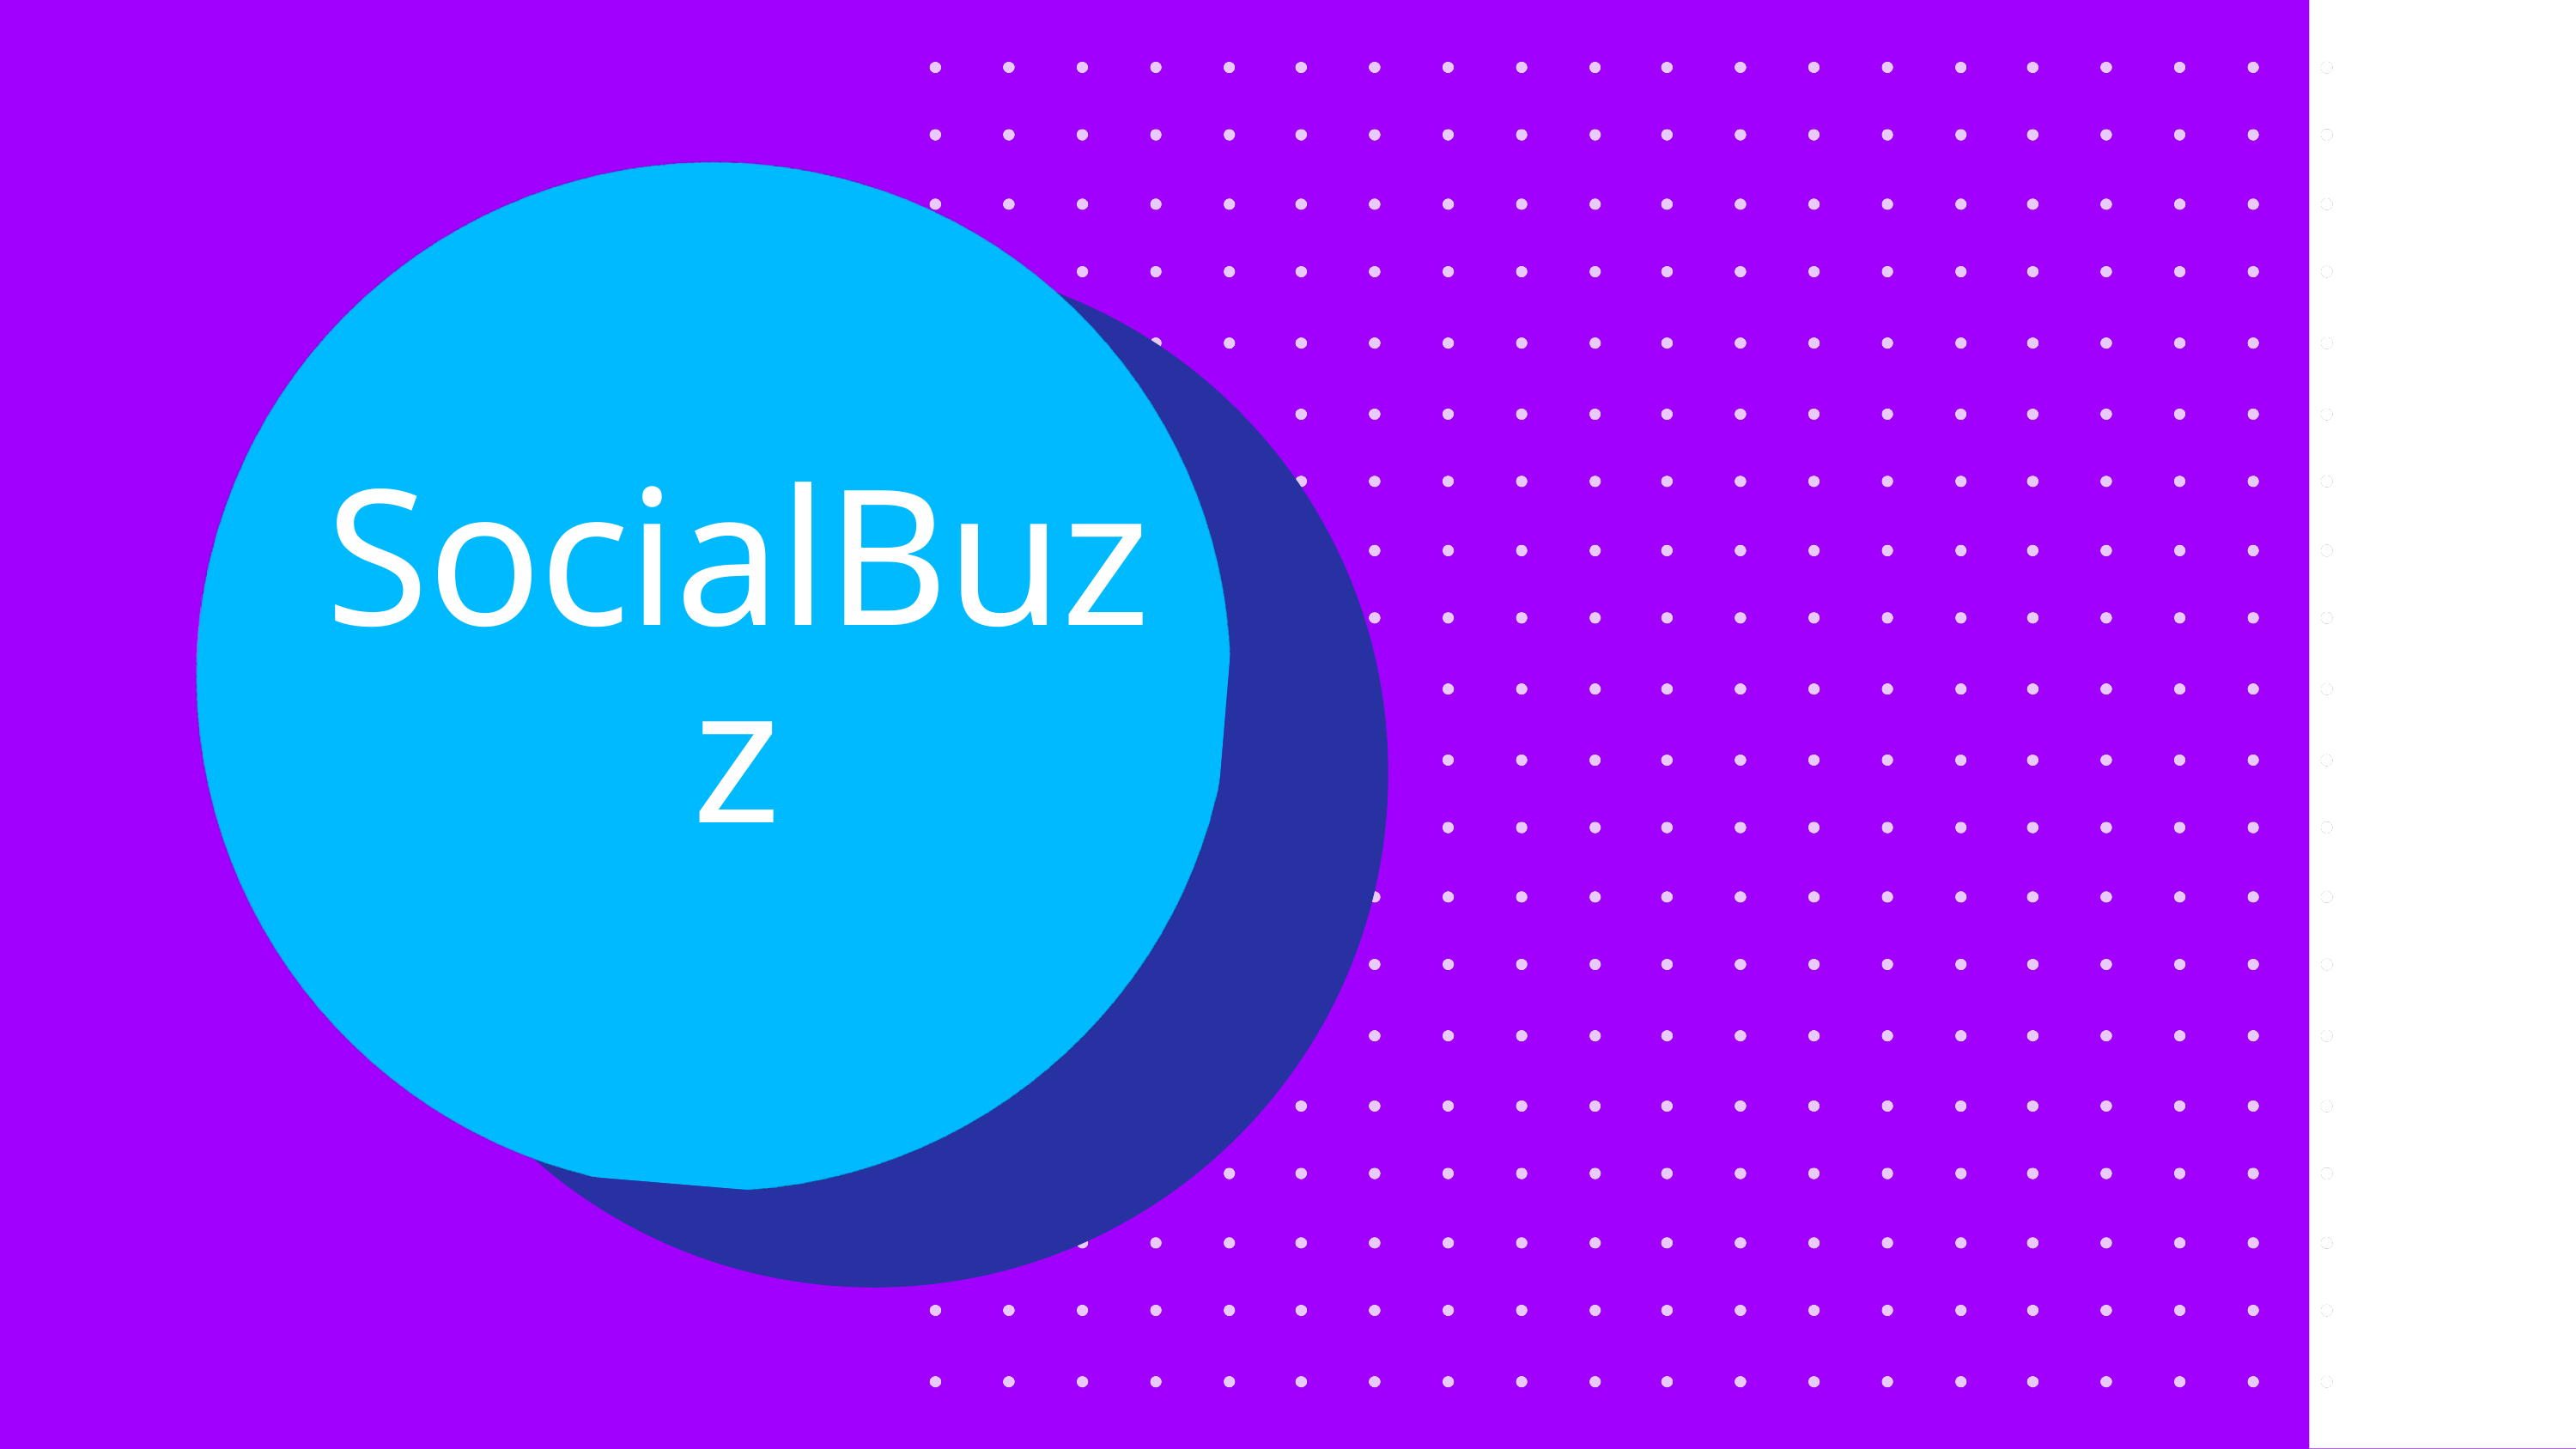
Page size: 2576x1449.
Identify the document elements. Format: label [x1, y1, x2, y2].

text_box [155, 115, 1388, 1288]
text_box [921, 57, 2337, 1392]
text_box [2309, 0, 2576, 1449]
